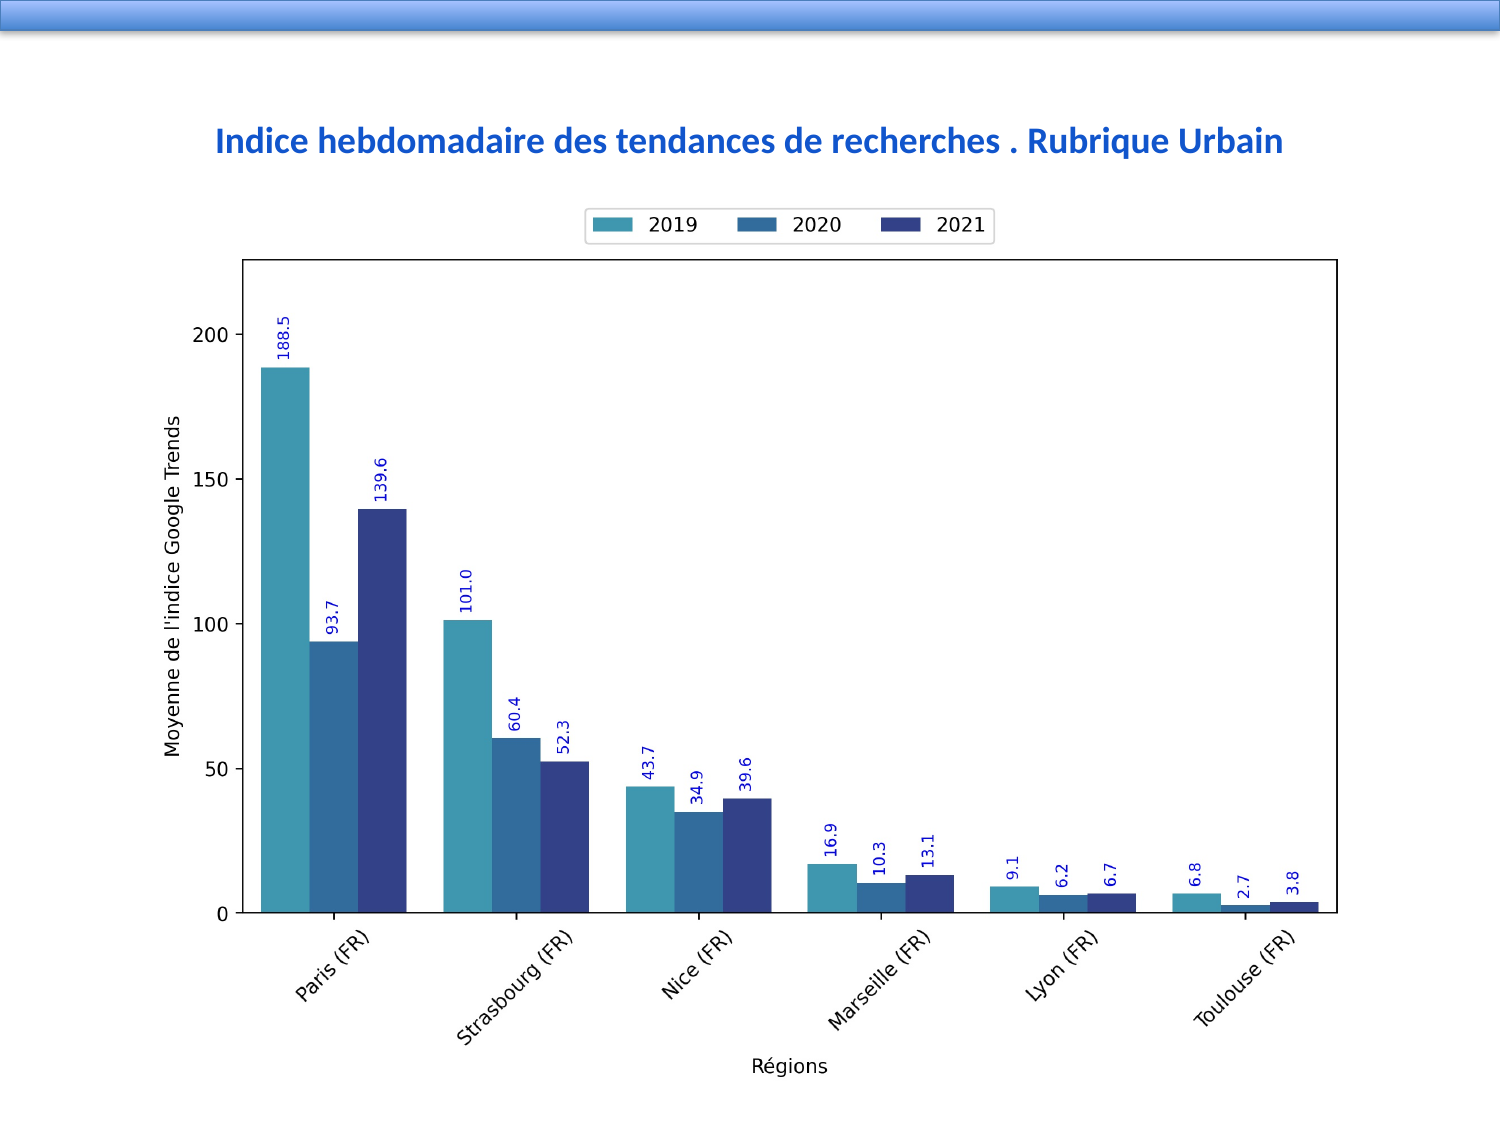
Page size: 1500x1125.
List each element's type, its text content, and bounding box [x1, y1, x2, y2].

title Indice hebdomadaire des tendances de recherches . Rubrique Urbain [75, 45, 1425, 233]
text_box [0, 0, 1500, 31]
picture [149, 194, 1351, 1091]
